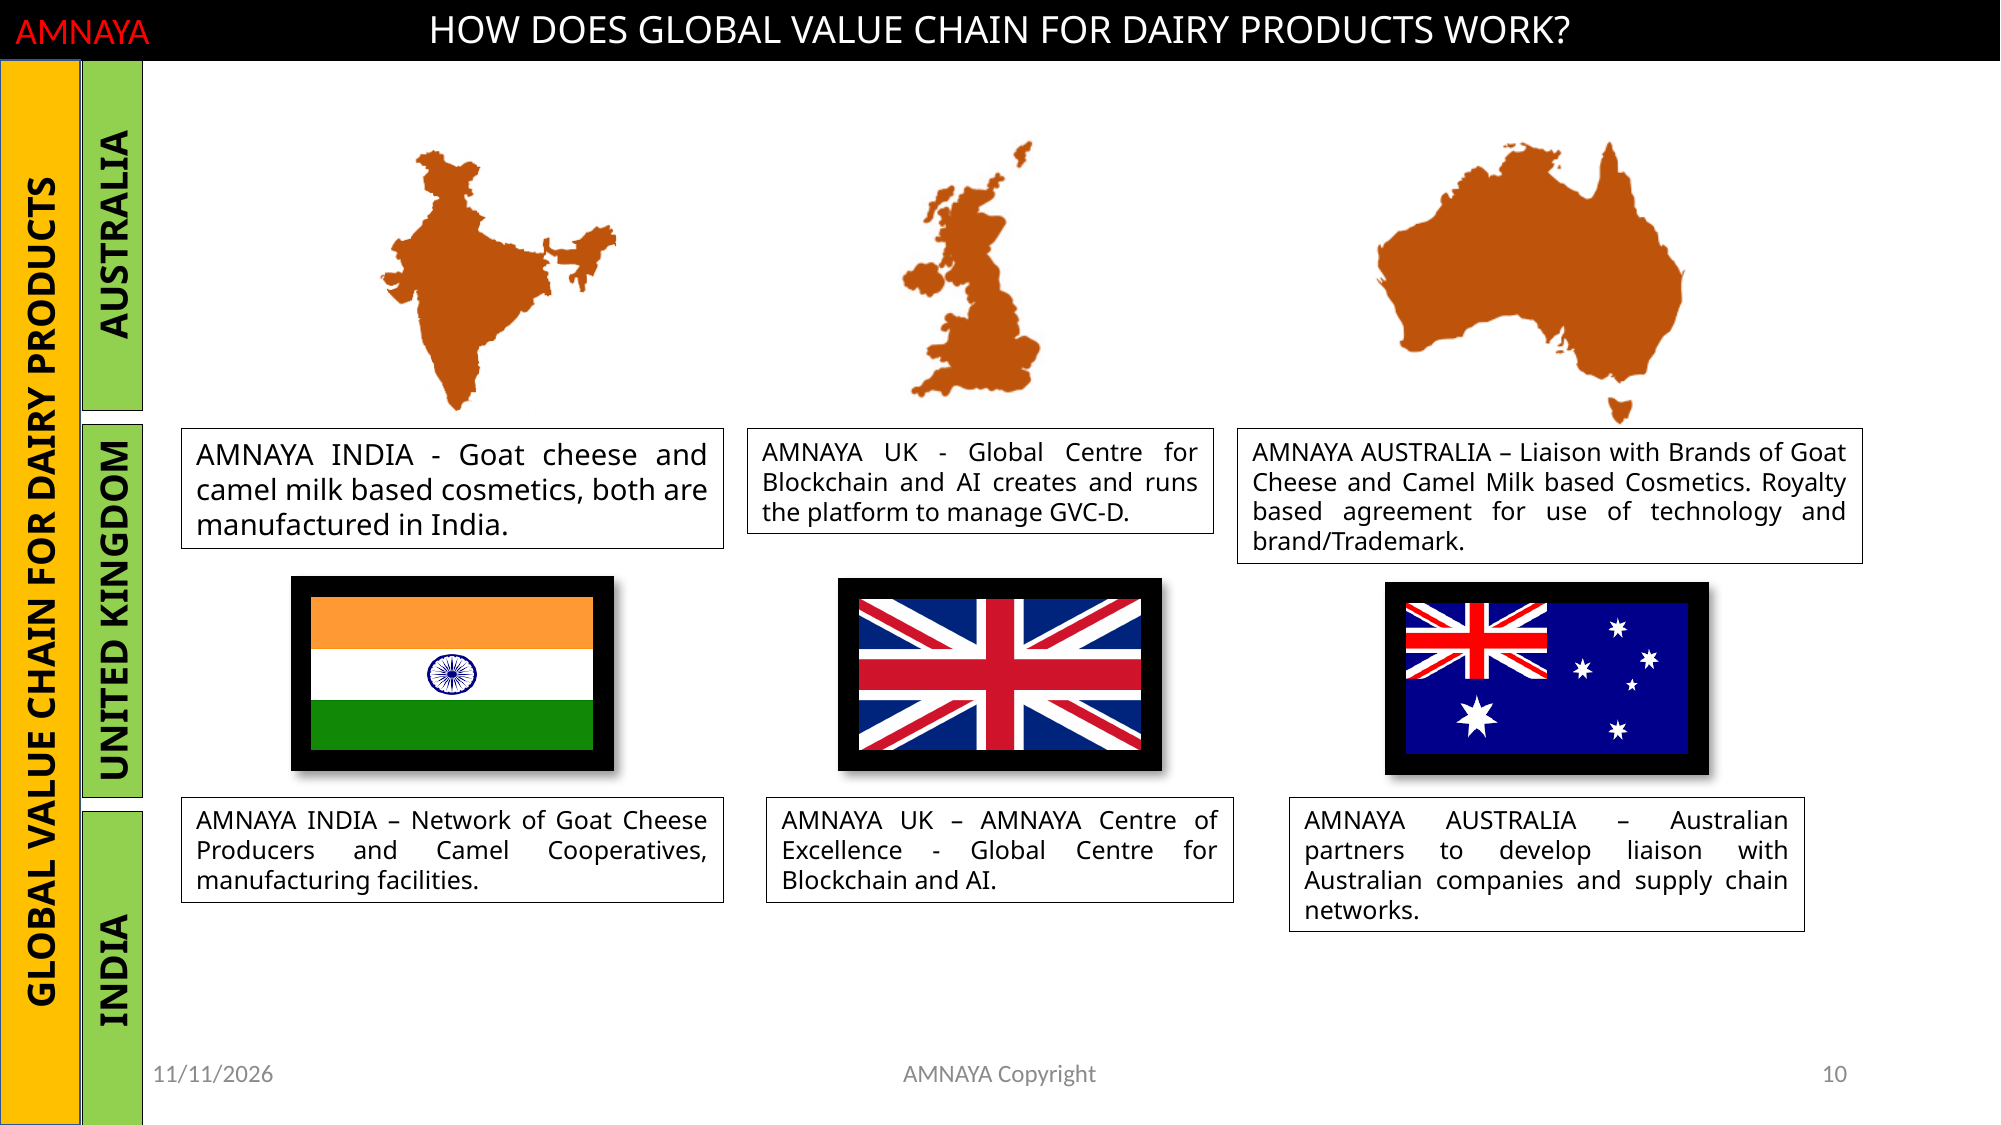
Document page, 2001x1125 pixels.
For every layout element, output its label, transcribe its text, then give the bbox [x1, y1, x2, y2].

picture [859, 598, 1141, 751]
picture [1406, 602, 1688, 755]
text_box UNITED KINGDOM [82, 424, 143, 798]
text_box AMNAYA [0, 0, 165, 60]
text_box INDIA [82, 811, 143, 1125]
picture [374, 150, 617, 417]
picture [311, 597, 594, 751]
picture [1373, 138, 1688, 427]
text_box AMNAYA AUSTRALIA – Liaison with Brands of Goat Cheese and Camel Milk based Cosmetics. Royalty based agreement for use of technology and brand/Trademark. [1237, 428, 1863, 564]
footer AMNAYA Copyright [662, 1042, 1338, 1103]
text_box AMNAYA AUSTRALIA – Australian partners to develop liaison with Australian companies and supply chain networks. [1289, 797, 1805, 932]
slide_number 10 [1412, 1042, 1863, 1103]
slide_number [143, 1042, 588, 1103]
text_box AMNAYA INDIA - Goat cheese and camel milk based cosmetics, both are manufactured in India. [181, 428, 724, 549]
text_box AMNAYA INDIA – Network of Goat Cheese Producers and Camel Cooperatives, manufacturing facilities. [181, 797, 724, 903]
text_box AUSTRALIA [82, 60, 143, 411]
text_box GLOBAL VALUE CHAIN FOR DAIRY PRODUCTS [0, 59, 81, 1125]
picture [830, 128, 1113, 411]
text_box AMNAYA UK - Global Centre for Blockchain and AI creates and runs the platform to manage GVC-D. [747, 428, 1214, 534]
text_box AMNAYA UK – AMNAYA Centre of Excellence - Global Centre for Blockchain and AI. [766, 797, 1234, 903]
text_box HOW DOES GLOBAL VALUE CHAIN FOR DAIRY PRODUCTS WORK? [143, 0, 2000, 61]
